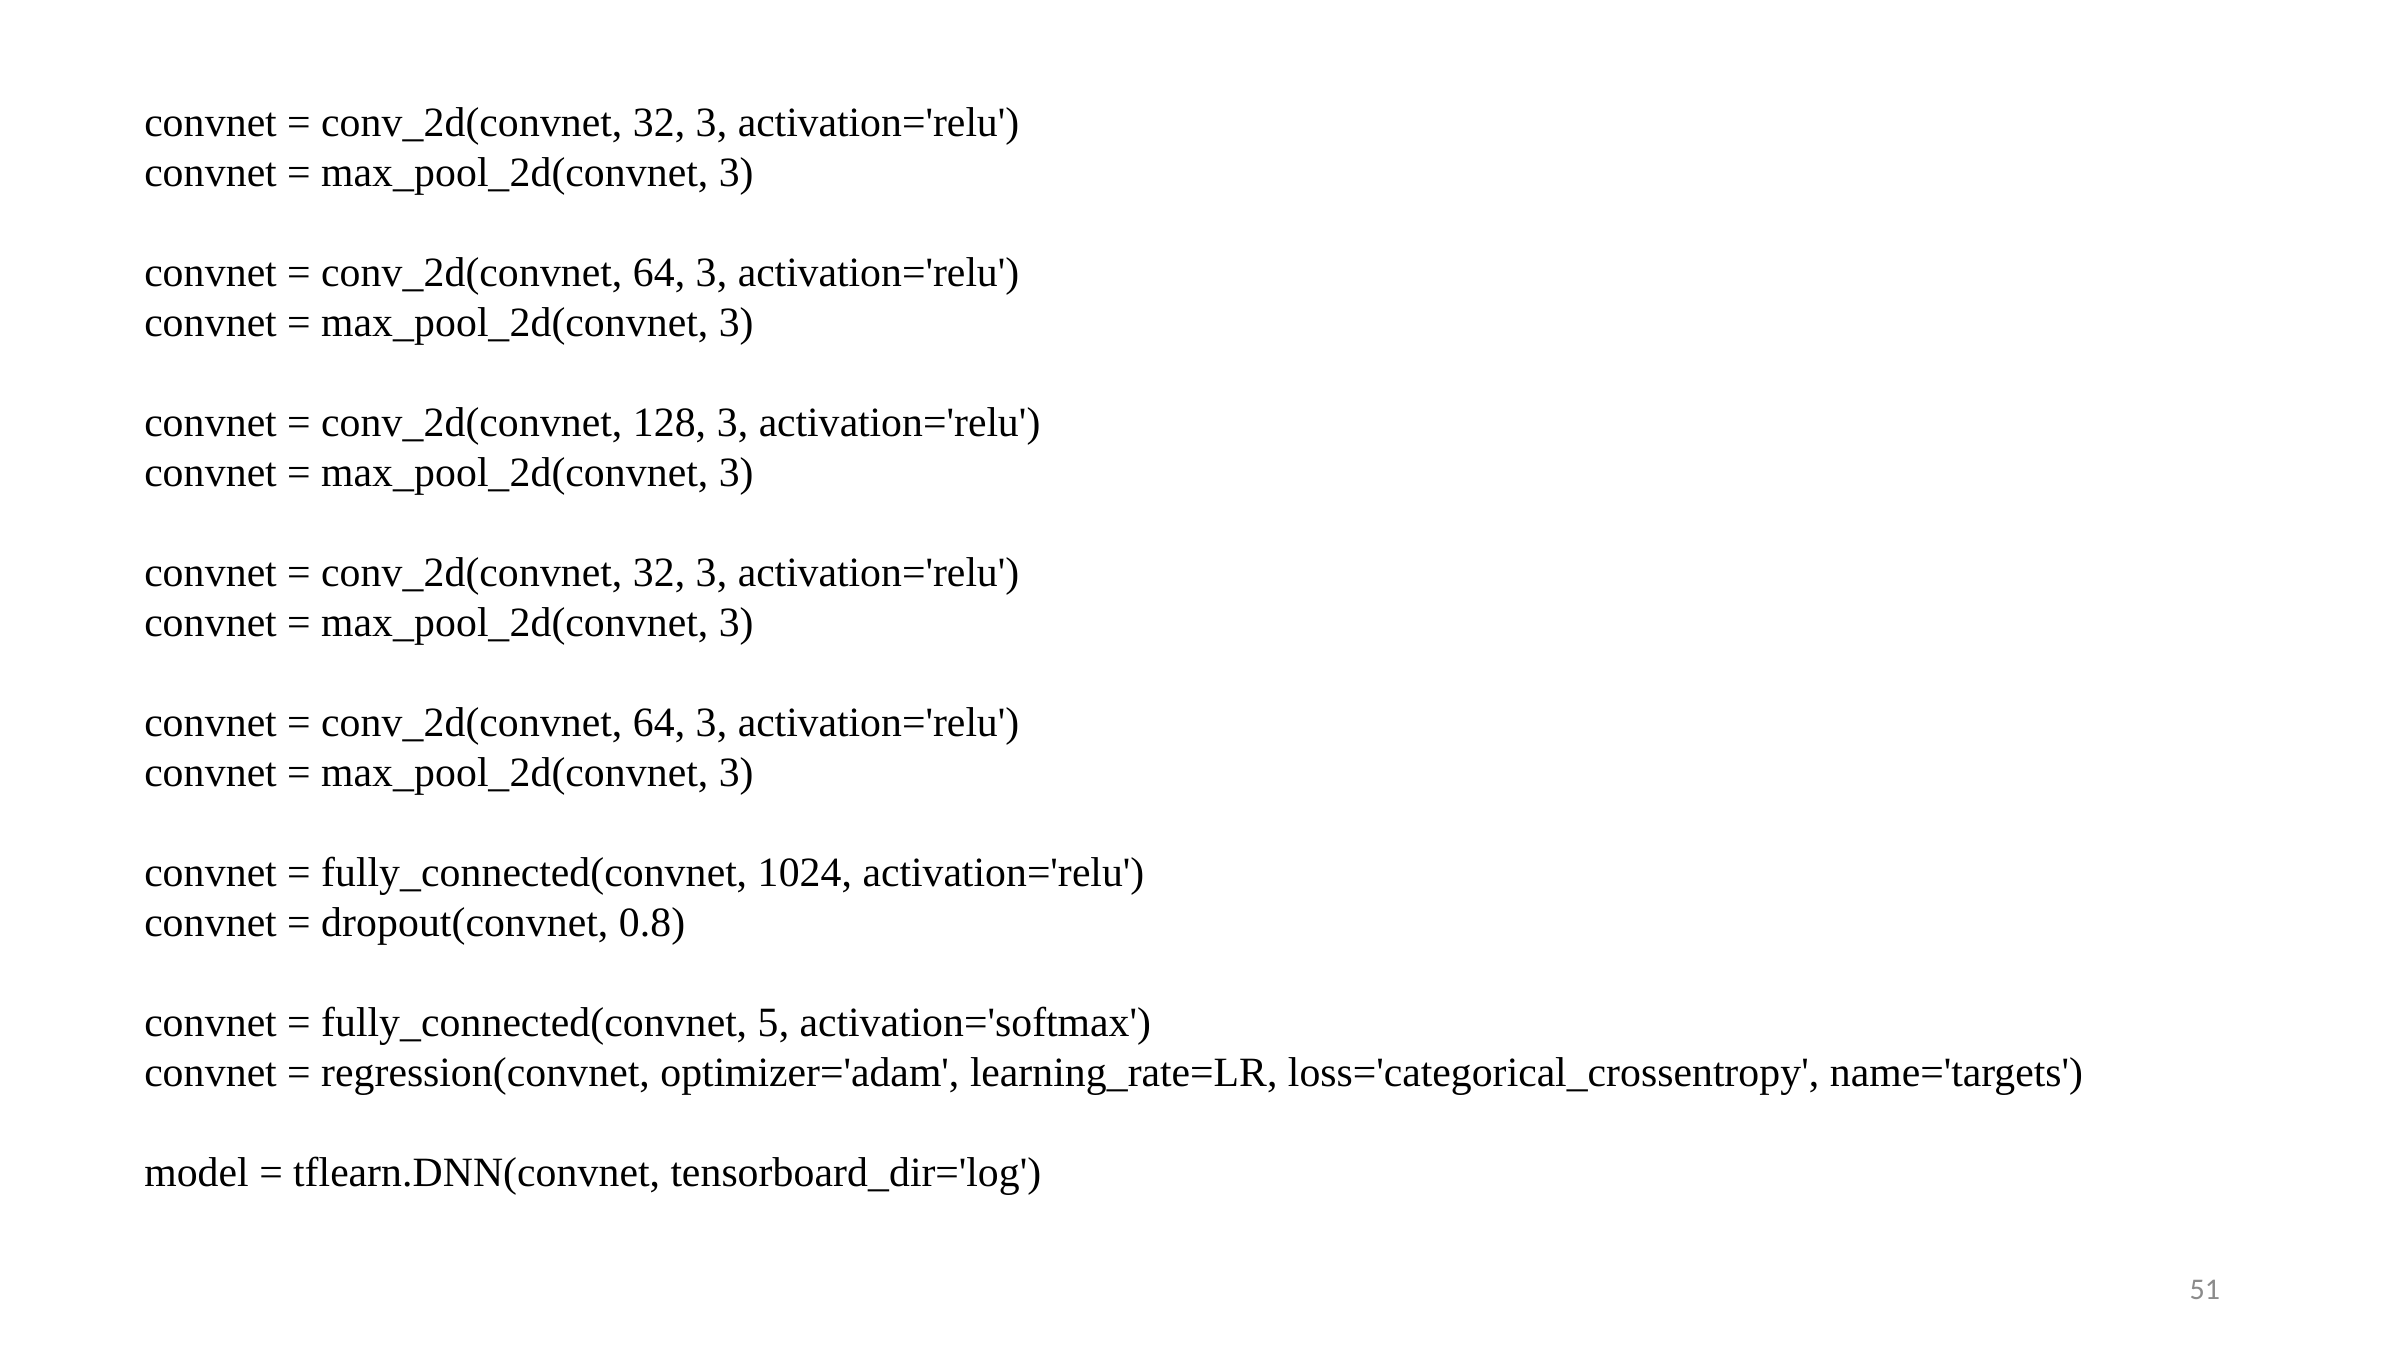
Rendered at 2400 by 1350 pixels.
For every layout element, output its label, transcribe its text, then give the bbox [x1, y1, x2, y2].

slide_number 51 [1695, 1251, 2235, 1324]
text_box convnet = conv_2d(convnet, 32, 3, activation='relu') convnet = max_pool_2d(convnet, 3) convnet = conv_2d(convnet, 64, 3, activation='relu') convnet = max_pool_2d(convnet, 3) convnet = conv_2d(convnet, 128, 3, activation='relu') convnet = max_pool_2d(convnet, 3) convnet = conv_2d(convnet, 32, 3, activation='relu') convnet = max_pool_2d(convnet, 3) convnet = conv_2d(convnet, 64, 3, activation='relu') convnet = max_pool_2d(convnet, 3) convnet = fully_connected(convnet, 1024, activation='relu') convnet = dropout(convnet, 0.8) convnet = fully_connected(convnet, 5, activation='softmax') convnet = regression(convnet, optimizer='adam', learning_rate=LR, loss='categorical_crossentropy', name='targets') model = tflearn.DNN(convnet, tensorboard_dir='log') [129, 87, 2101, 1303]
